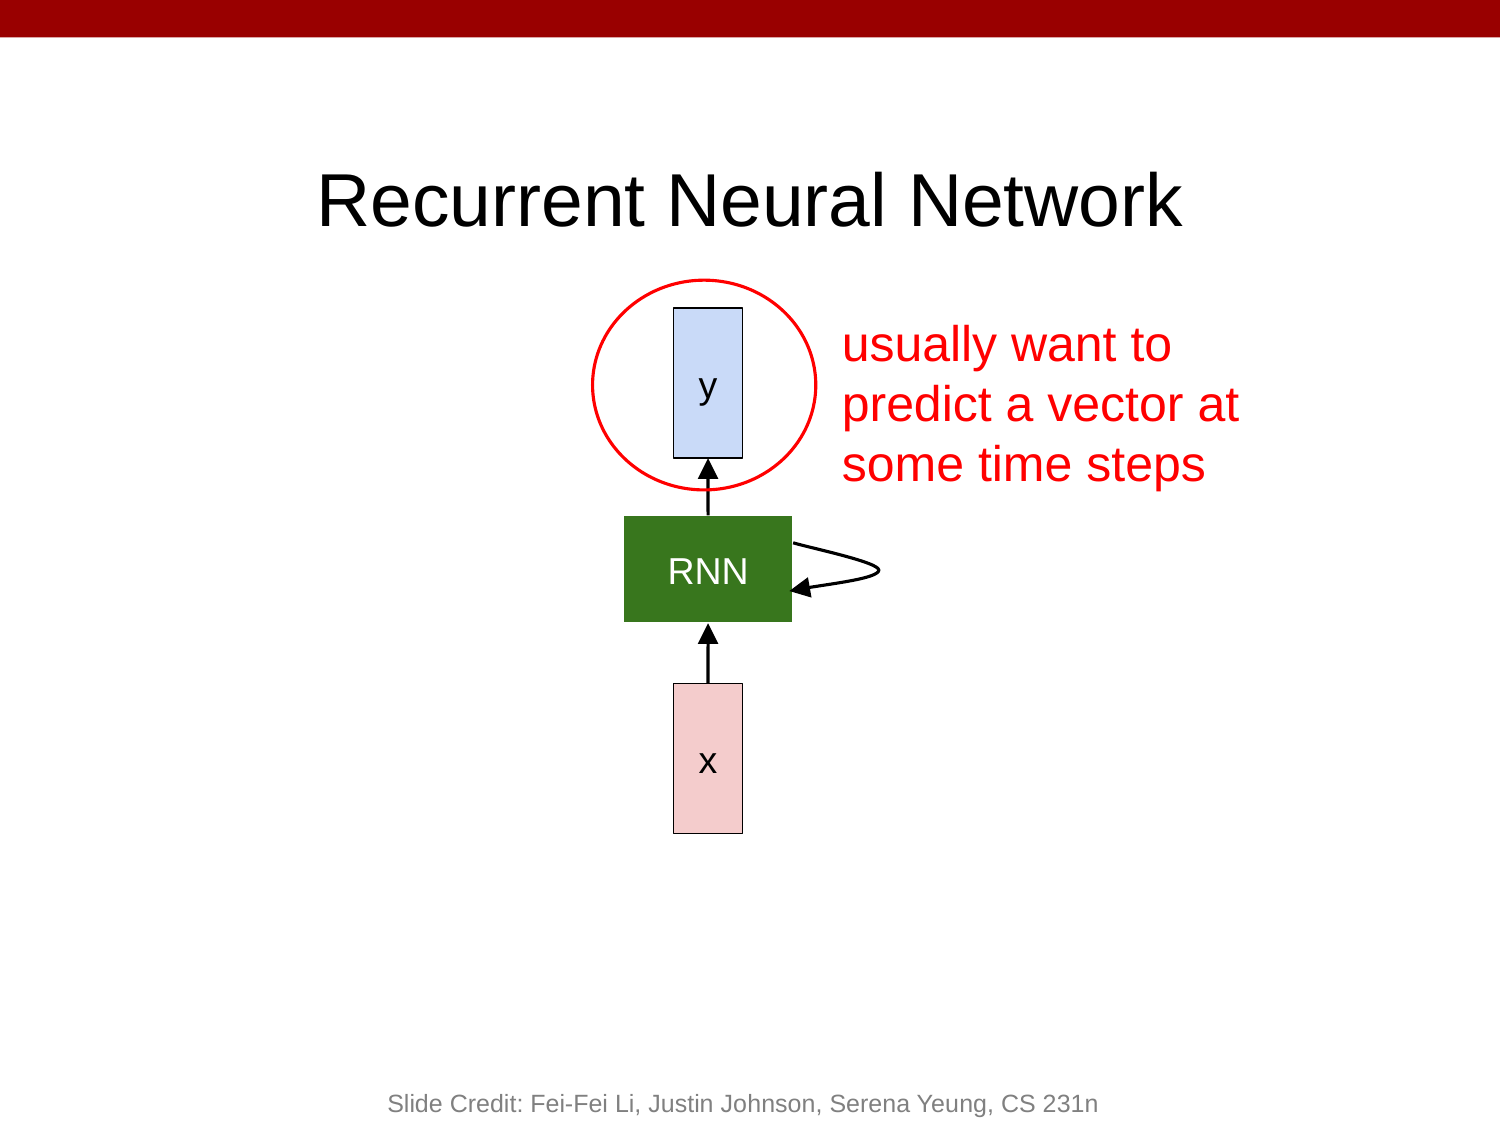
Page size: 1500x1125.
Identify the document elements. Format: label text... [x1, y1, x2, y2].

text_box [630, 280, 778, 306]
text_box [592, 318, 618, 452]
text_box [623, 307, 880, 834]
text_box Slide Credit: Fei-Fei Li, Justin Johnson, Serena Yeung, CS 231n [299, 1049, 1188, 1125]
text_box Recurrent Neural Network [152, 135, 1348, 208]
text_box usually want to predict a vector at some time steps [826, 296, 1295, 374]
